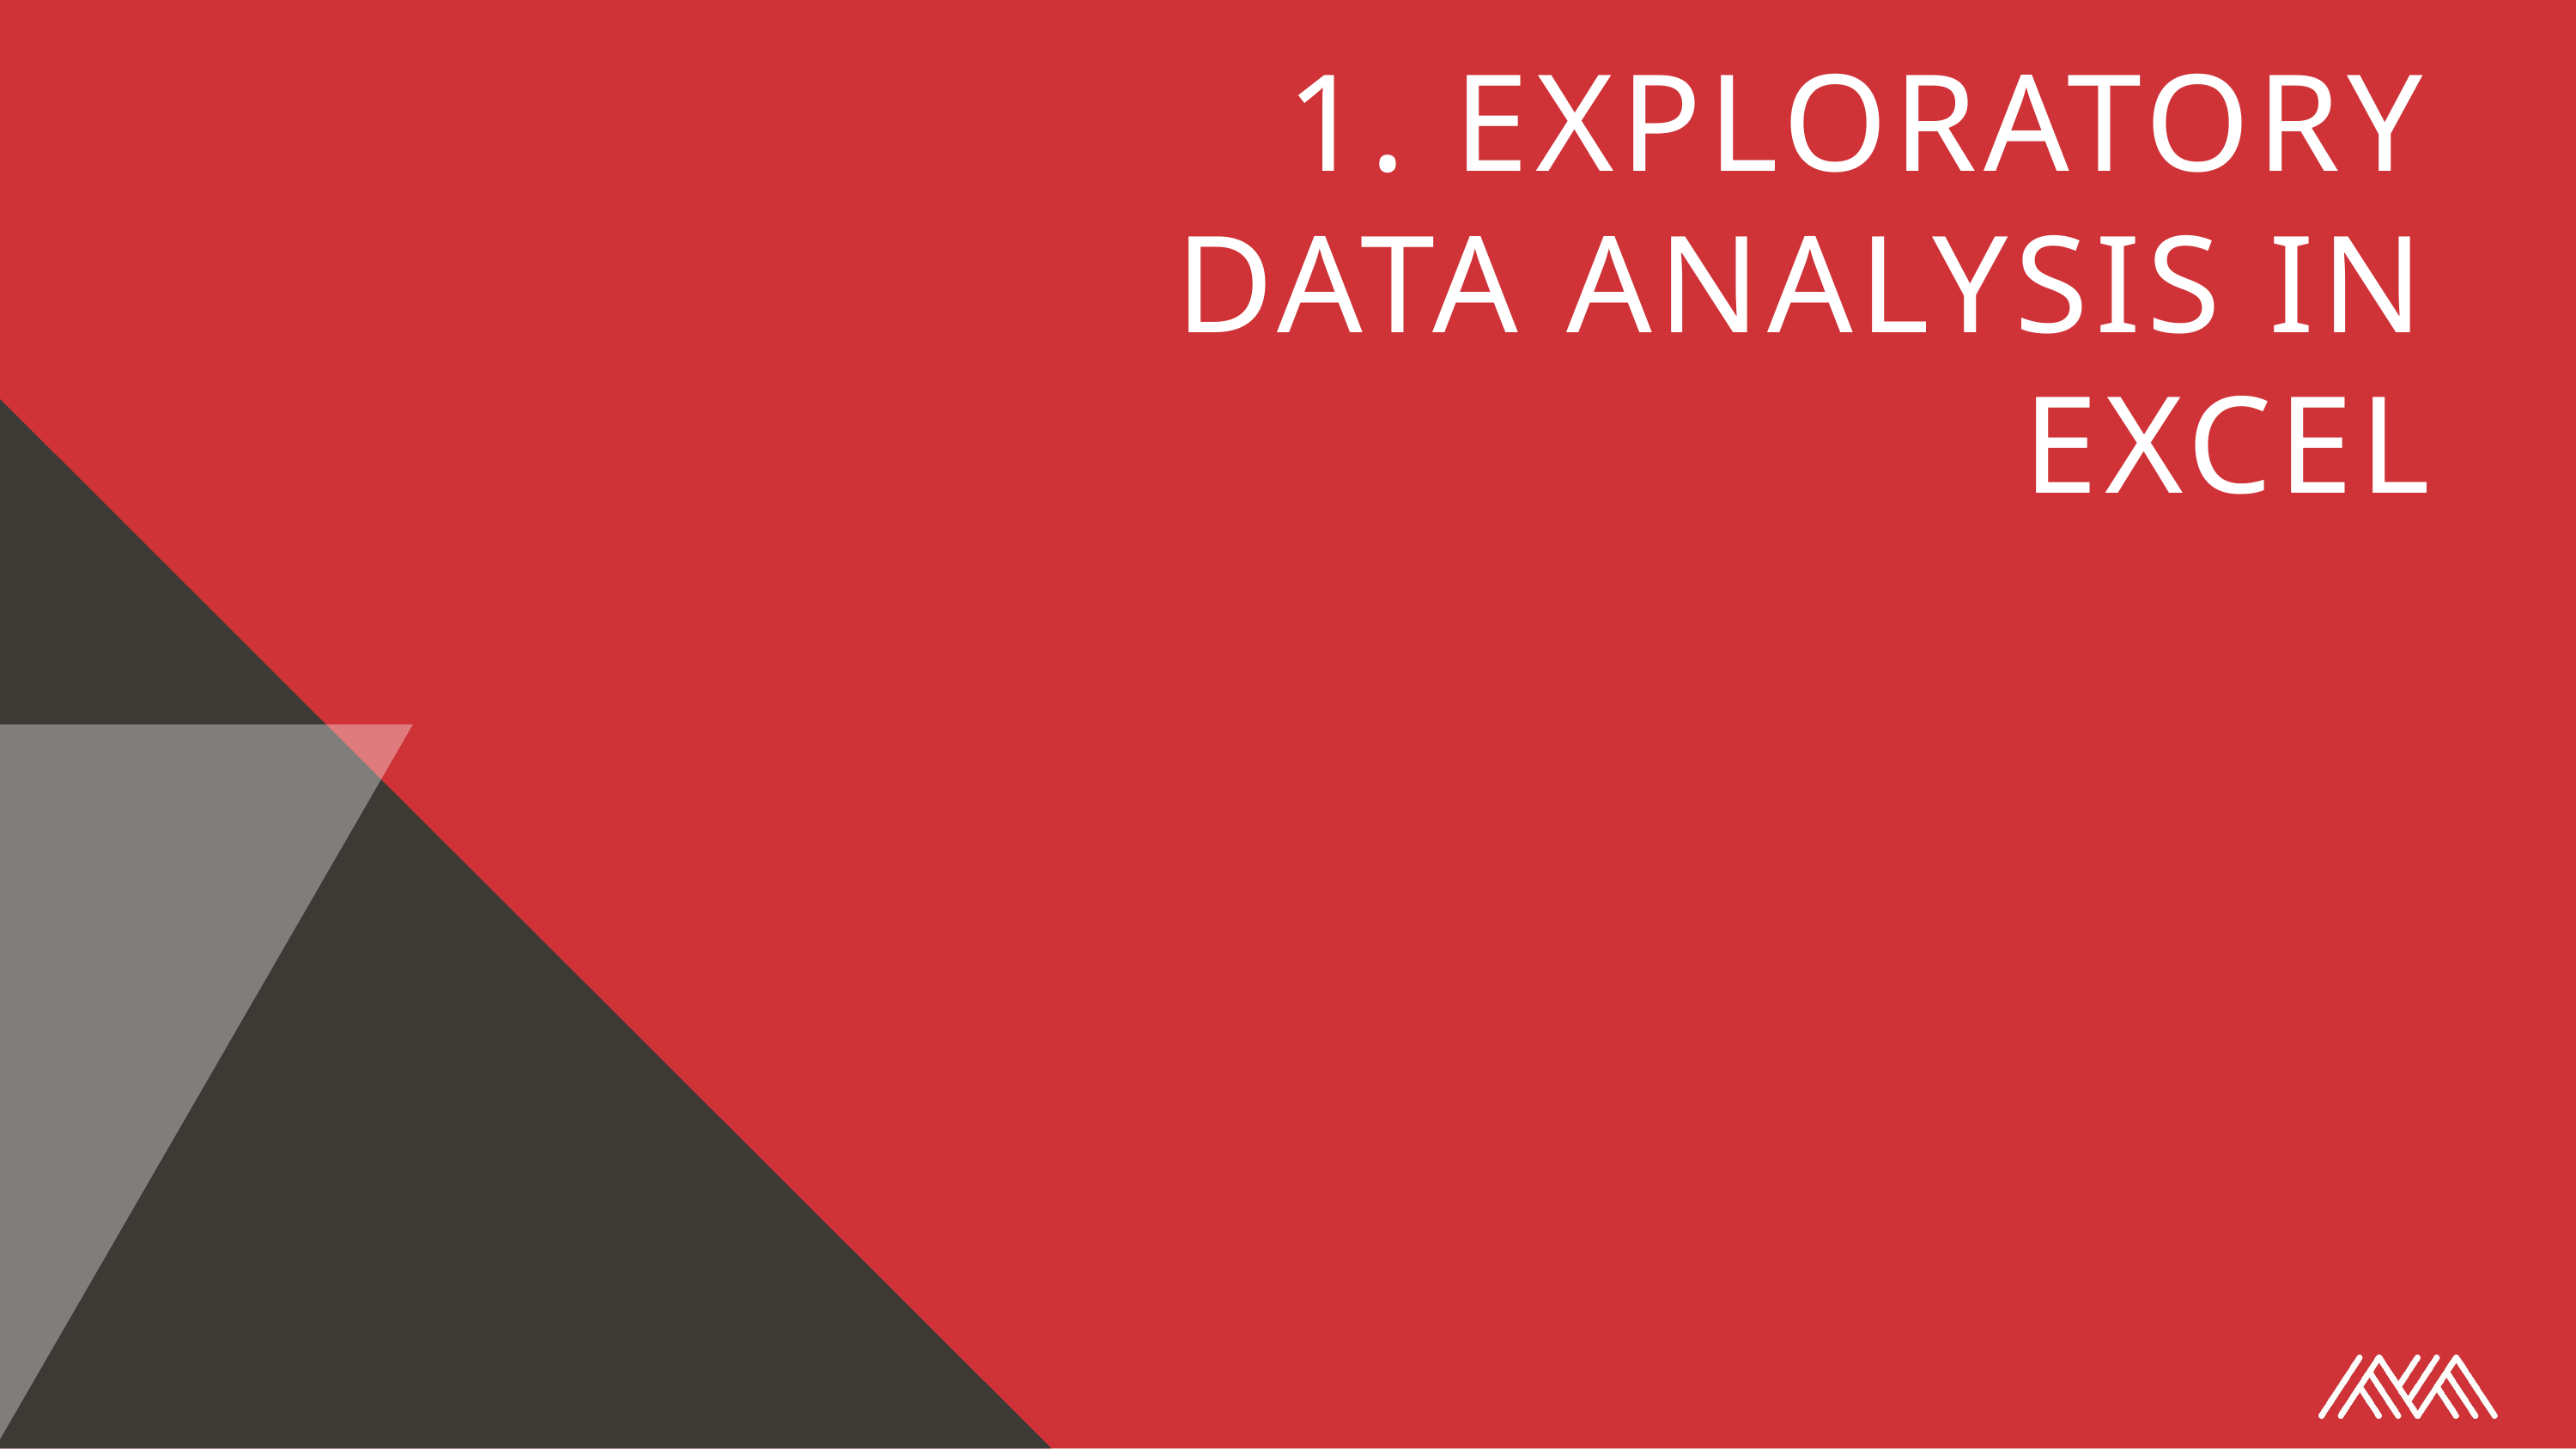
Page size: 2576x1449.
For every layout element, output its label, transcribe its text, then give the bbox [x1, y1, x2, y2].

picture [2267, 1303, 2551, 1449]
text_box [0, 724, 414, 1449]
text_box 1. EXPLORATORY DATA ANALYSIS IN EXCEL [1079, 37, 2432, 520]
text_box [0, 0, 2576, 1449]
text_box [0, 385, 1052, 1449]
